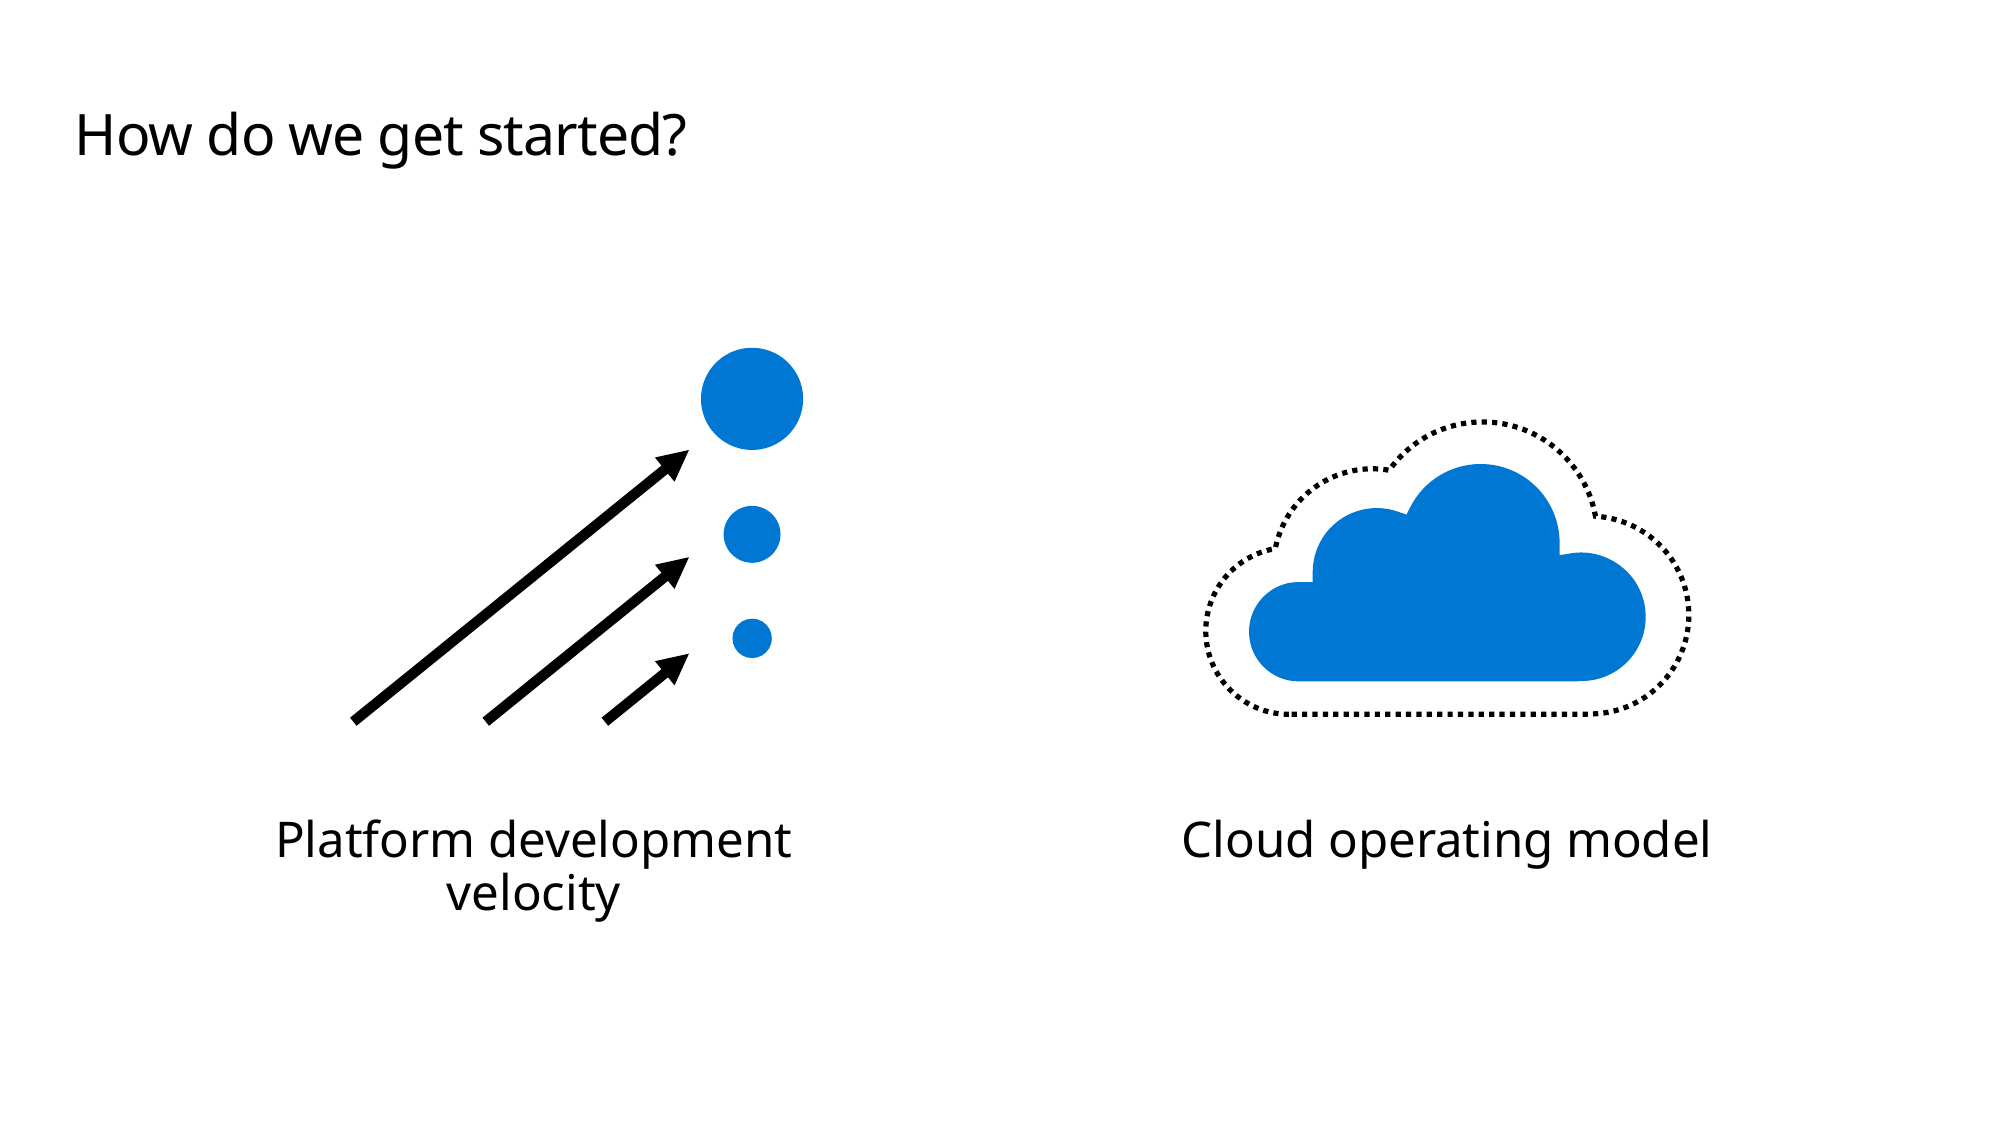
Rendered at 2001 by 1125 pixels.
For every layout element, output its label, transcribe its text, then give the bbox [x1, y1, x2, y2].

title How do we get started? [74, 101, 1930, 168]
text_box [1205, 421, 1690, 715]
text_box Platform development velocity [161, 791, 906, 945]
text_box Cloud operating model [1075, 791, 1820, 892]
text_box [357, 332, 804, 719]
